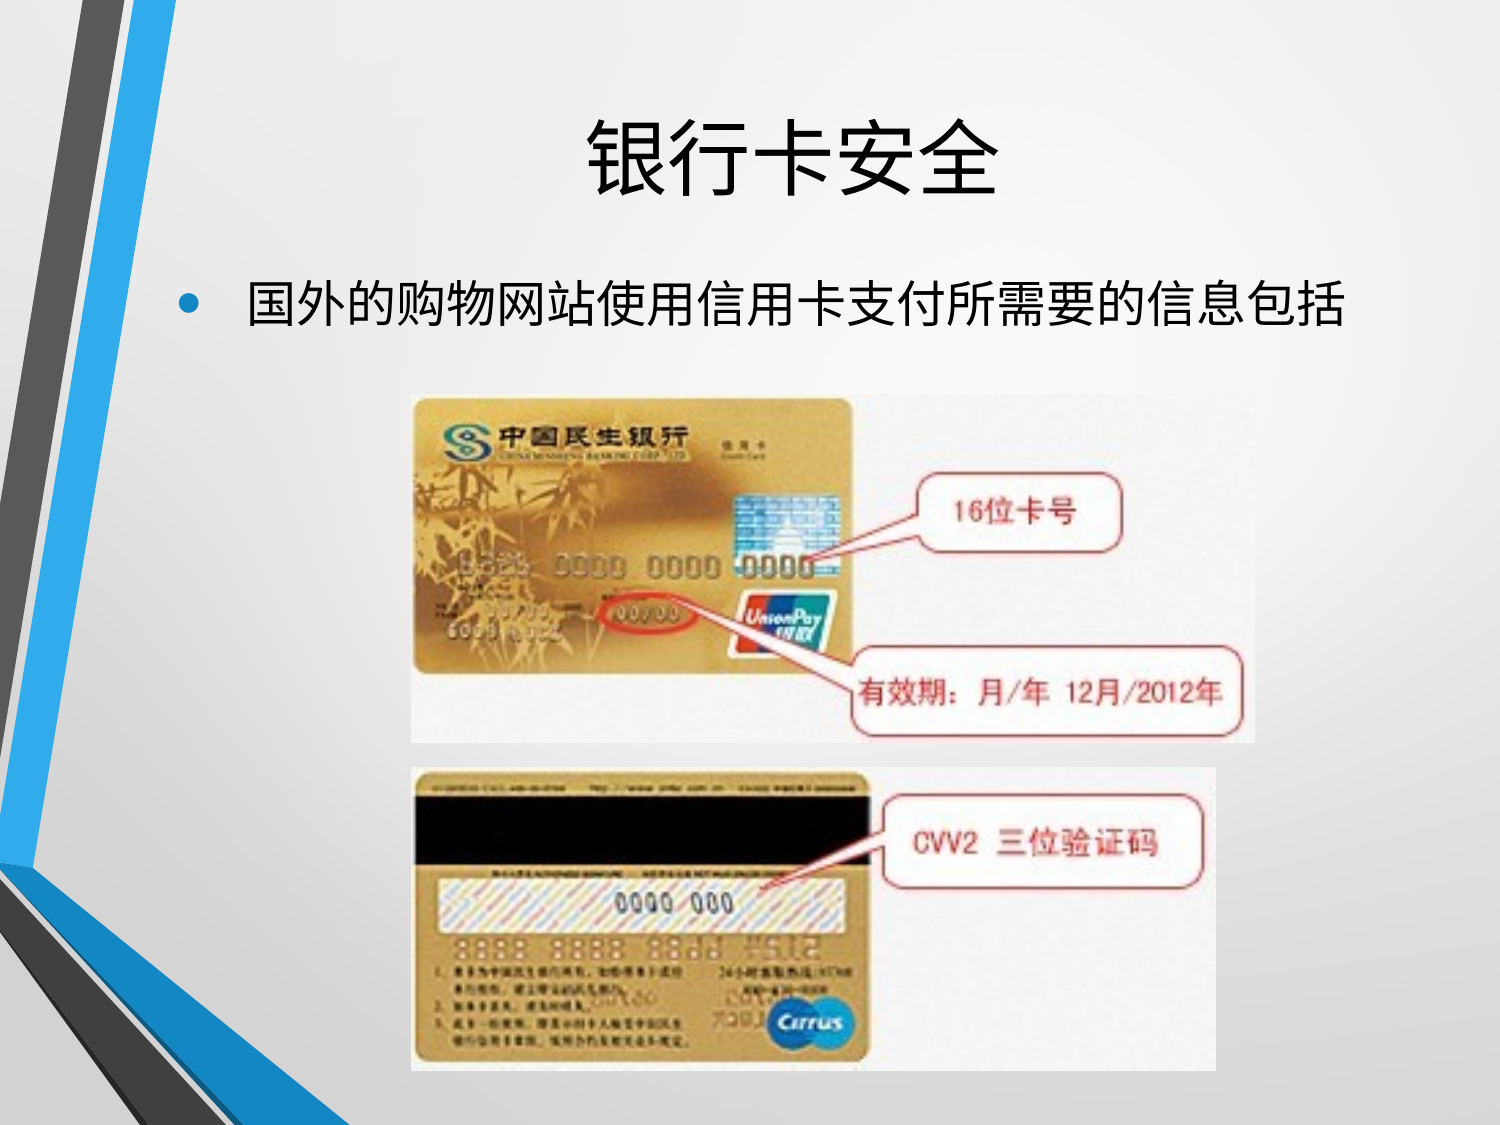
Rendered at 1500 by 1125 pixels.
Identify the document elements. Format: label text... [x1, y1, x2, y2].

picture [410, 767, 1216, 1071]
picture [410, 393, 1255, 743]
title 银行卡安全 [161, 75, 1425, 238]
list 国外的购物网站使用信用卡支付所需要的信息包括 [161, 265, 1425, 985]
